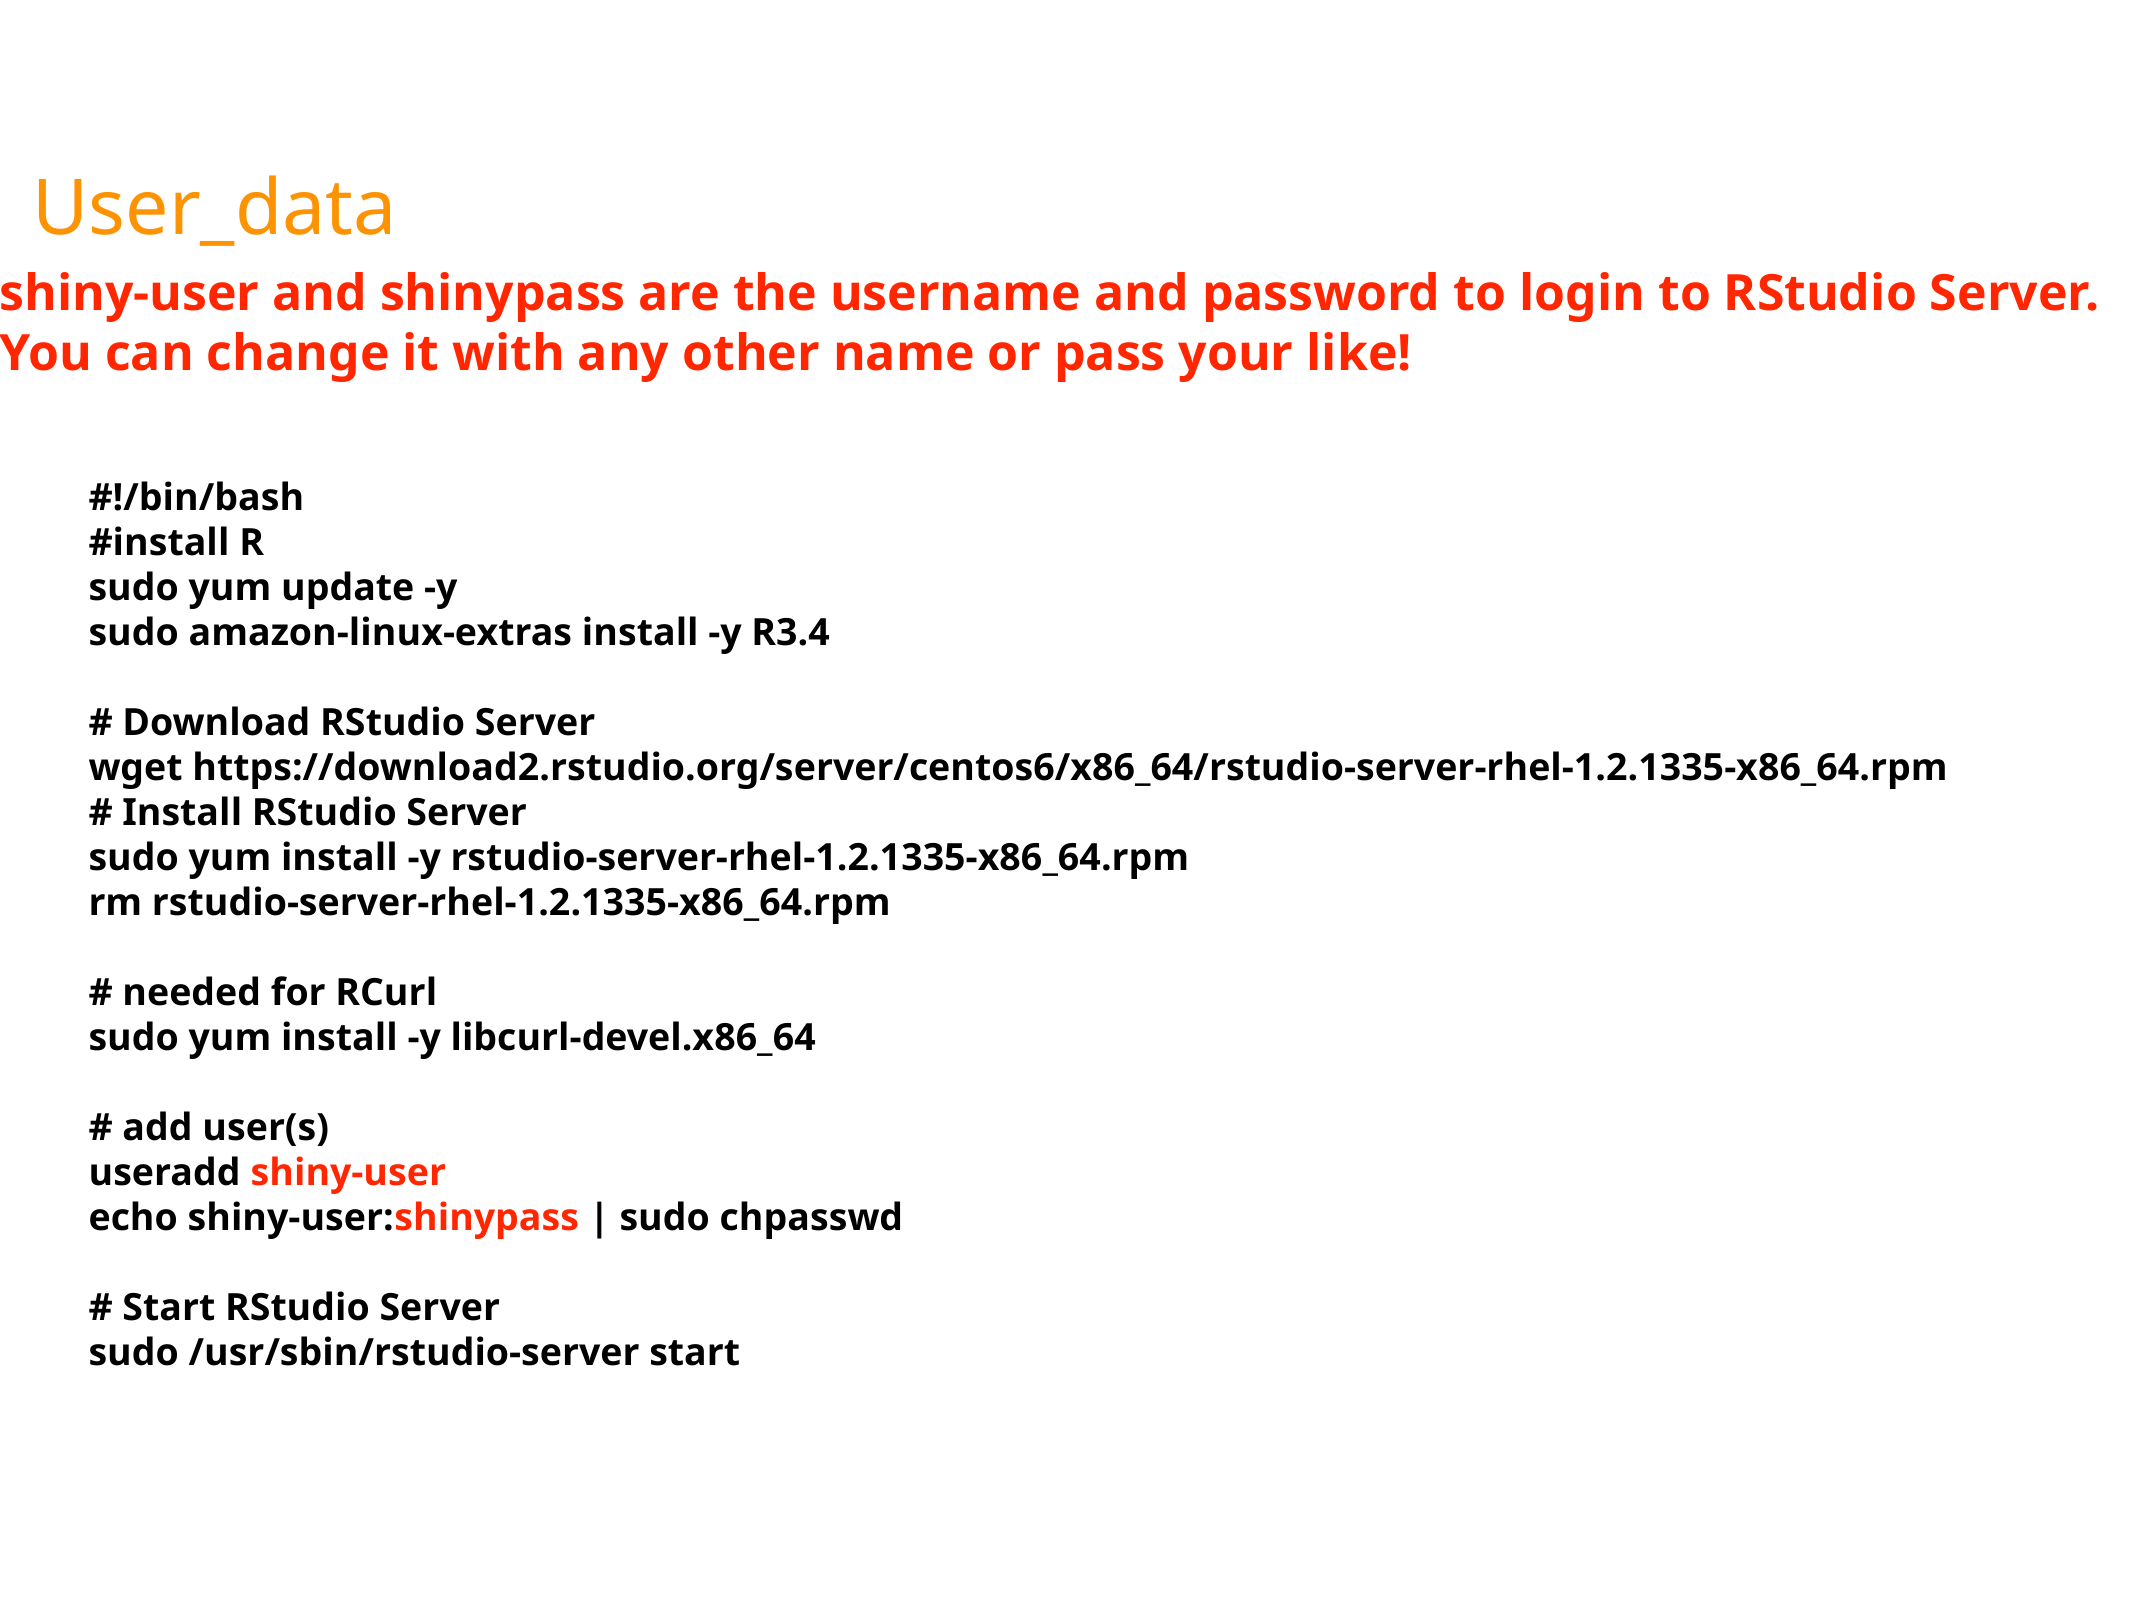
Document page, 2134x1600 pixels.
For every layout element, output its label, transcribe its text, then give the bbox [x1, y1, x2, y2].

text_box #!/bin/bash #install R sudo yum update -y sudo amazon-linux-extras install -y R3.4 # Download RStudio Server wget https://download2.rstudio.org/server/centos6/x86_64/rstudio-server-rhel-1.2.1335-x86_64.rpm # Install RStudio Server sudo yum install -y rstudio-server-rhel-1.2.1335-x86_64.rpm rm rstudio-server-rhel-1.2.1335-x86_64.rpm # needed for RCurl sudo yum install -y libcurl-devel.x86_64 # add user(s) useradd shiny-user echo shiny-user:shinypass | sudo chpasswd # Start RStudio Server sudo /usr/sbin/rstudio-server start [80, 464, 2092, 1382]
text_box shiny-user and shinypass are the username and password to login to RStudio Server. You can change it with any other name or pass your like! [0, 252, 2109, 390]
text_box User_data [24, 149, 405, 252]
